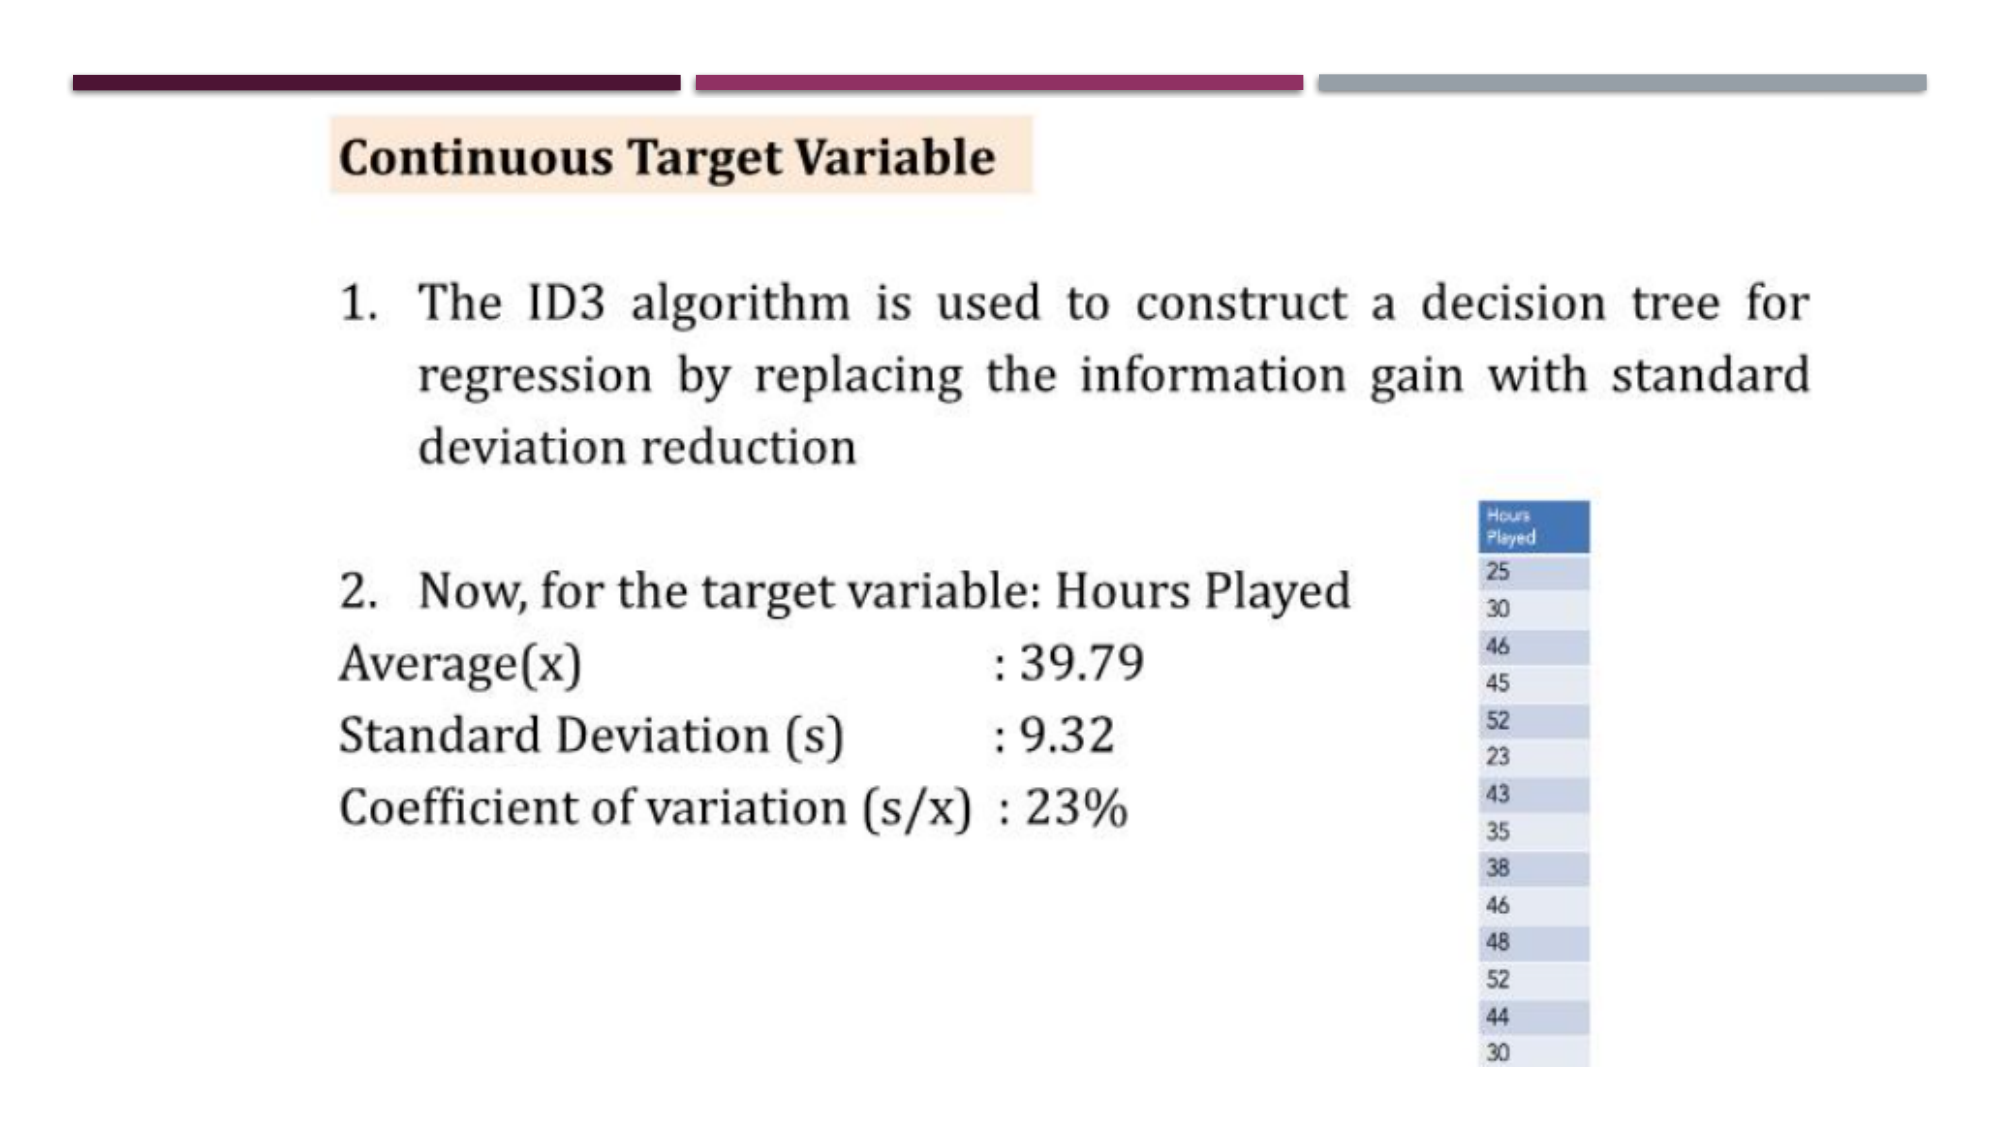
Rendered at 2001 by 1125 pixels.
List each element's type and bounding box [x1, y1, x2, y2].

picture [311, 98, 1824, 1067]
